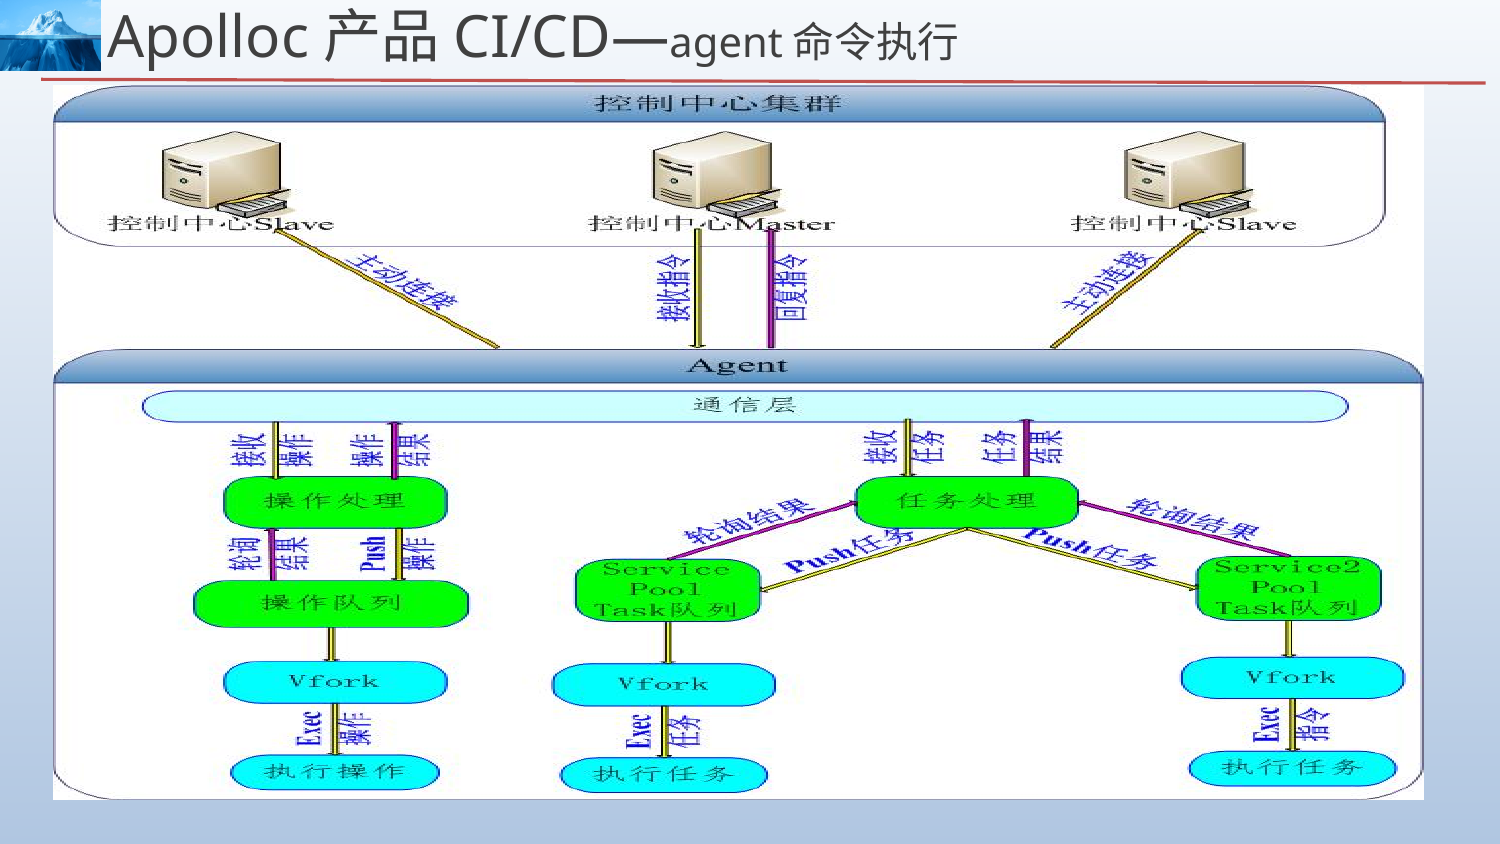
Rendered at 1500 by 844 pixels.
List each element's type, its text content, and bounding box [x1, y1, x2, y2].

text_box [40, 79, 1486, 84]
picture [52, 85, 1424, 801]
text_box Apolloc产品CI/CD—agent命令执行 [88, 0, 987, 79]
picture [0, 0, 88, 71]
